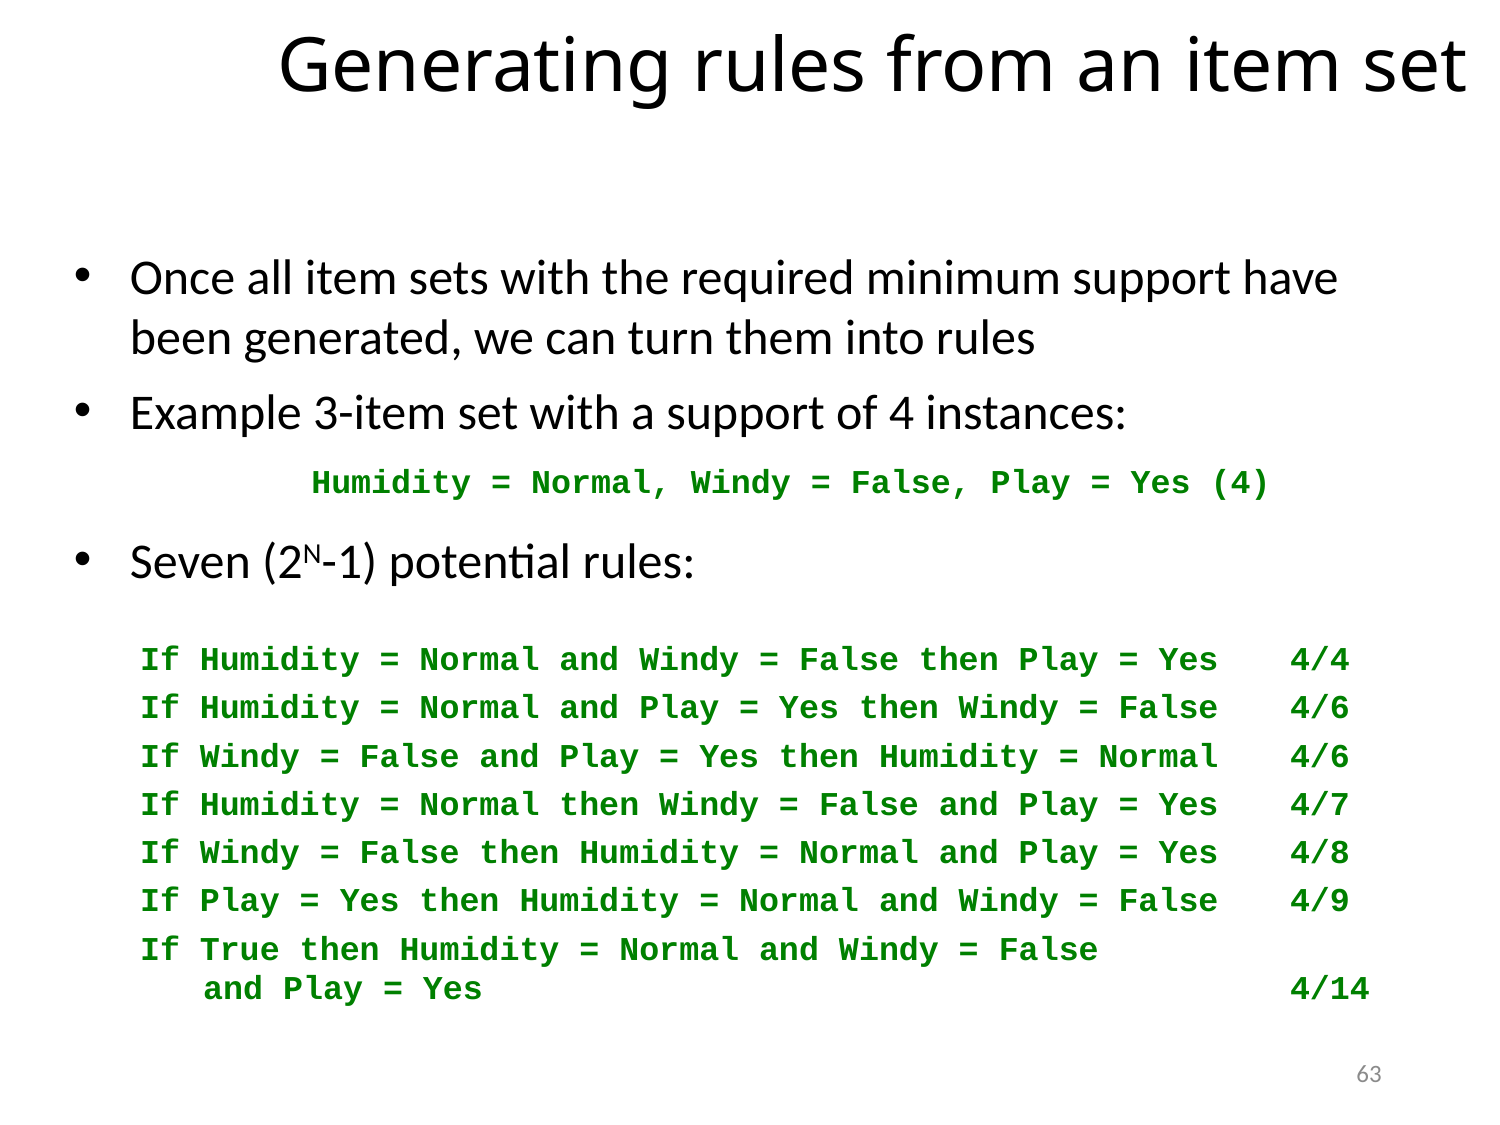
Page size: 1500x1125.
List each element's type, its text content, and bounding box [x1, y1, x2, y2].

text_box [296, 452, 1309, 526]
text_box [125, 629, 1388, 1014]
text_box Once all item sets with the required minimum support have been generated, we can turn them into rules Example 3-item set with a support of 4 instances: Seven (2N-1) potential rules: [58, 237, 1418, 596]
title Generating rules from an item set [262, 0, 1500, 148]
slide_number 63 [1059, 1042, 1397, 1103]
